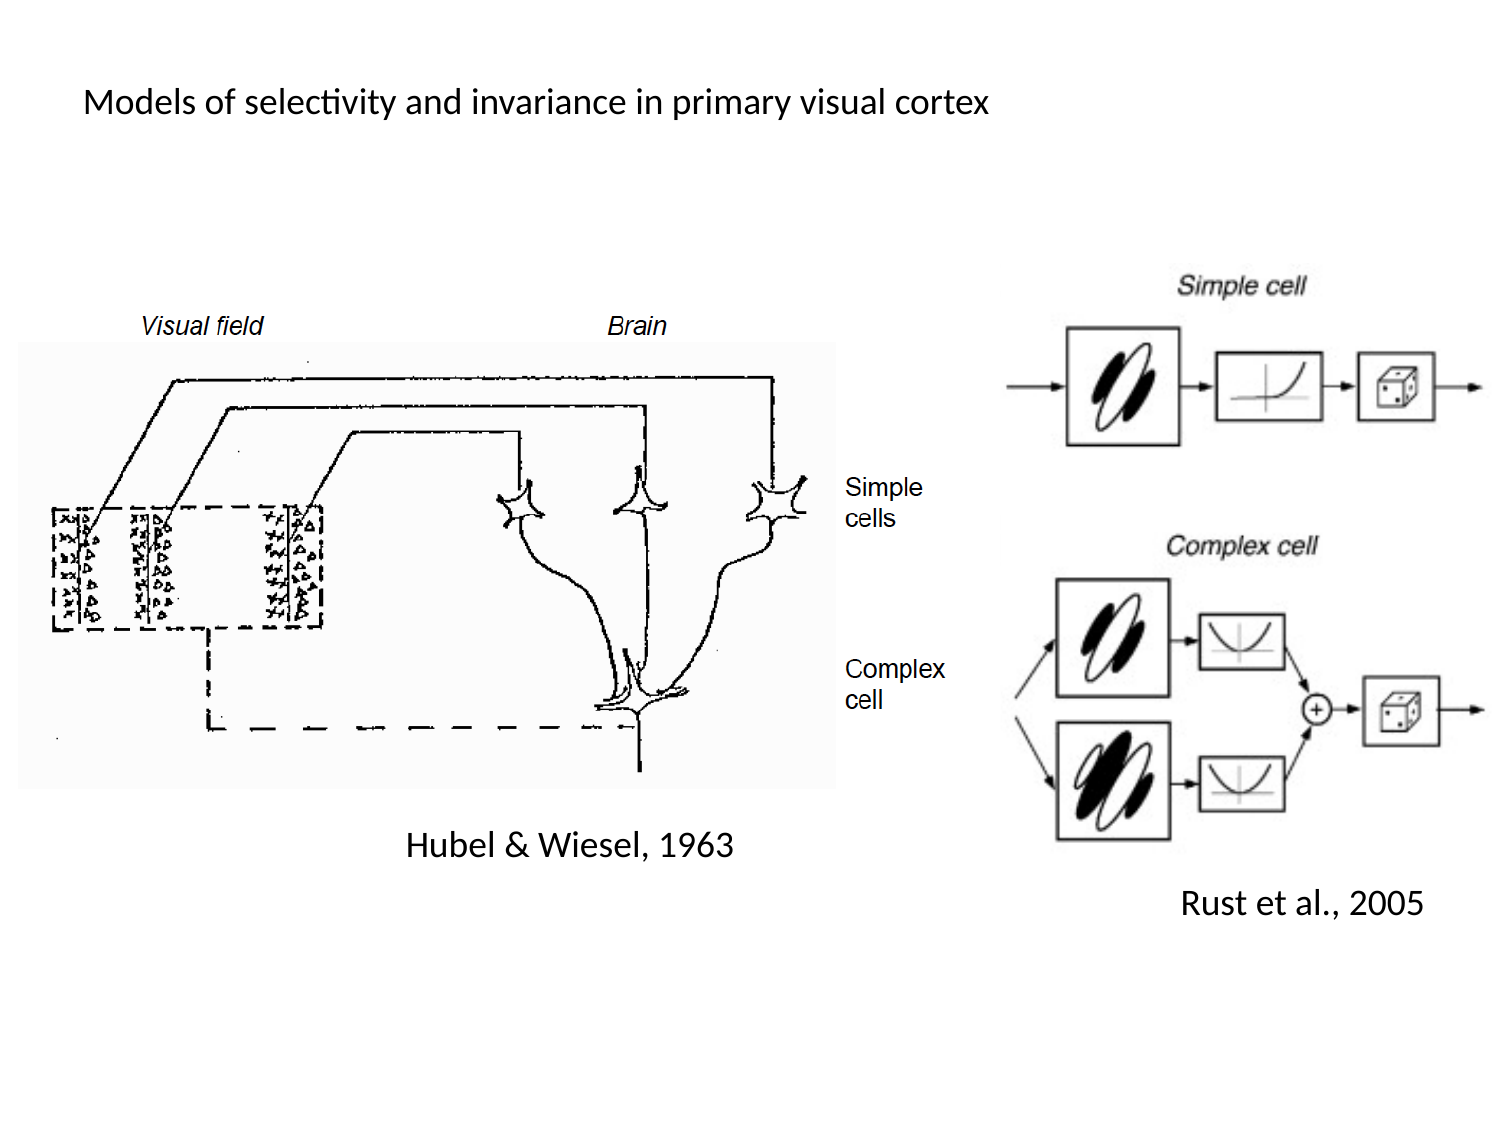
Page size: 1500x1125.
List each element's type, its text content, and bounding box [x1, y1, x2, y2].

text_box Models of selectivity and invariance in primary visual cortex [68, 69, 1500, 130]
picture [3, 294, 979, 789]
text_box Rust et al., 2005 [1165, 870, 1441, 931]
picture [1000, 263, 1499, 855]
text_box Hubel & Wiesel, 1963 [391, 812, 750, 873]
